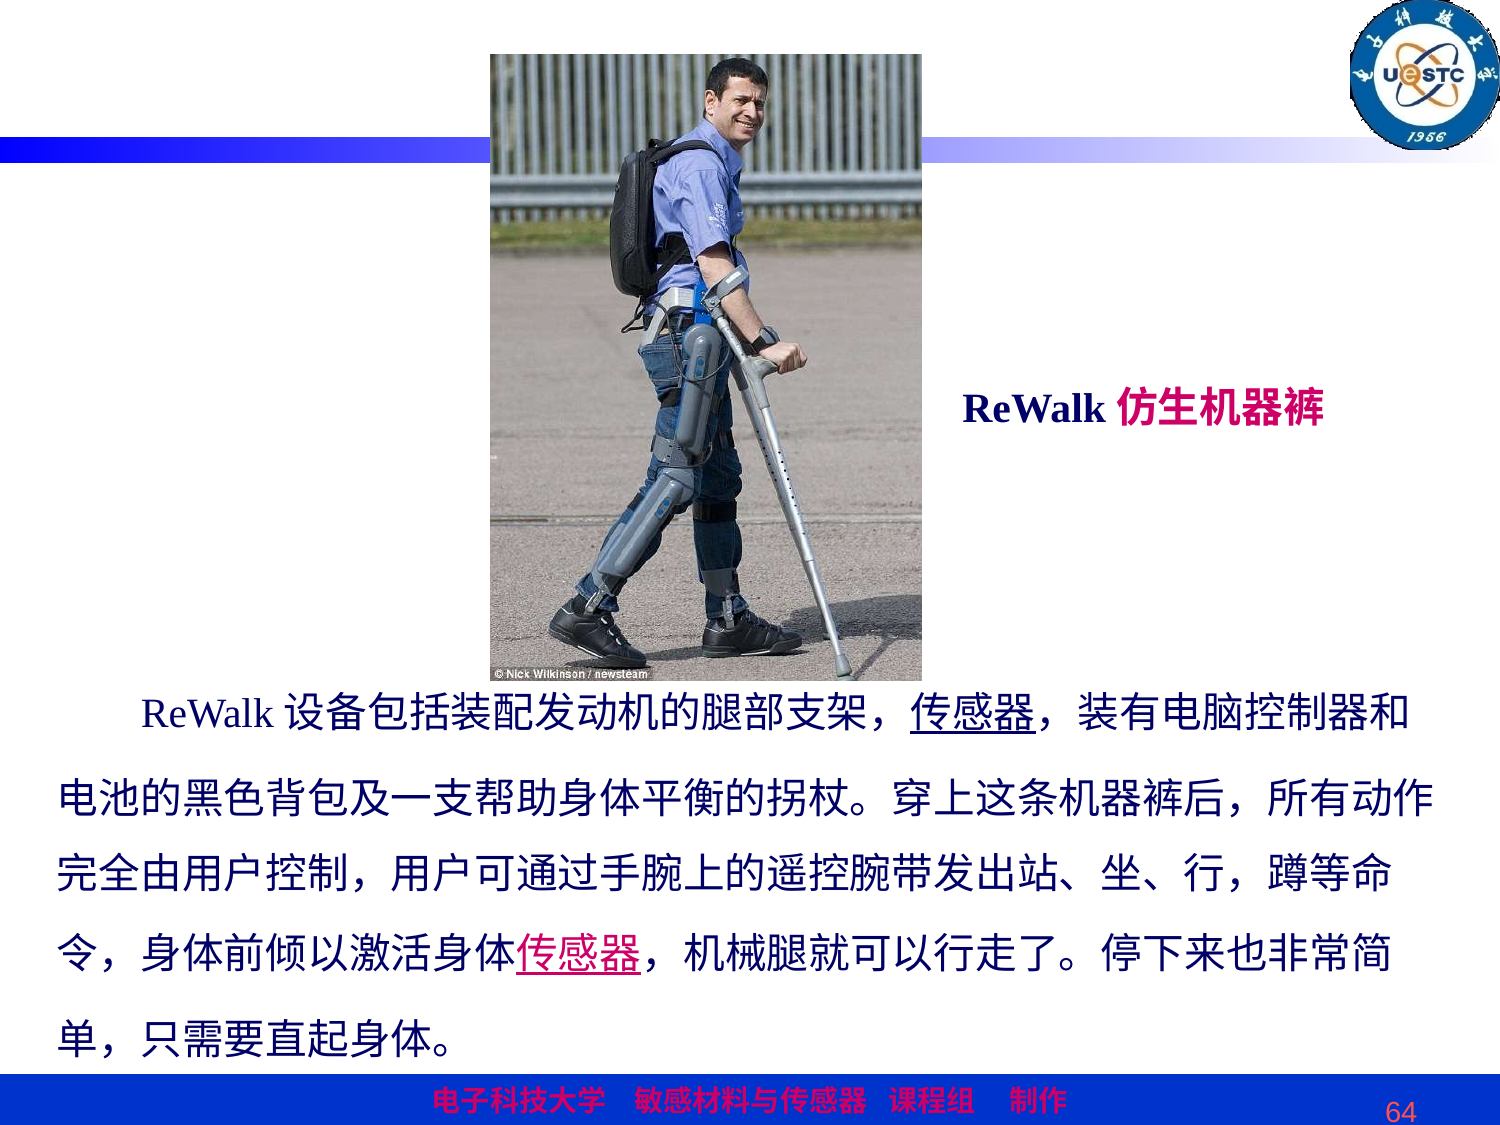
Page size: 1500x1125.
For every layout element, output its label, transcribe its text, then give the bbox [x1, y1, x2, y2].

picture [489, 54, 922, 681]
picture [1350, 0, 1500, 150]
text_box ReWalk仿生机器裤 [947, 373, 1340, 439]
slide_number 64 [1056, 1085, 1433, 1125]
text_box ReWalk设备包括装配发动机的腿部支架，传感器，装有电脑控制器和电池的黑色背包及一支帮助身体平衡的拐杖。穿上这条机器裤后，所有动作完全由用户控制，用户可通过手腕上的遥控腕带发出站、坐、行，蹲等命令，身体前倾以激活身体传感器，机械腿就可以行走了。停下来也非常简单，只需要直起身体。 [42, 648, 1459, 1070]
